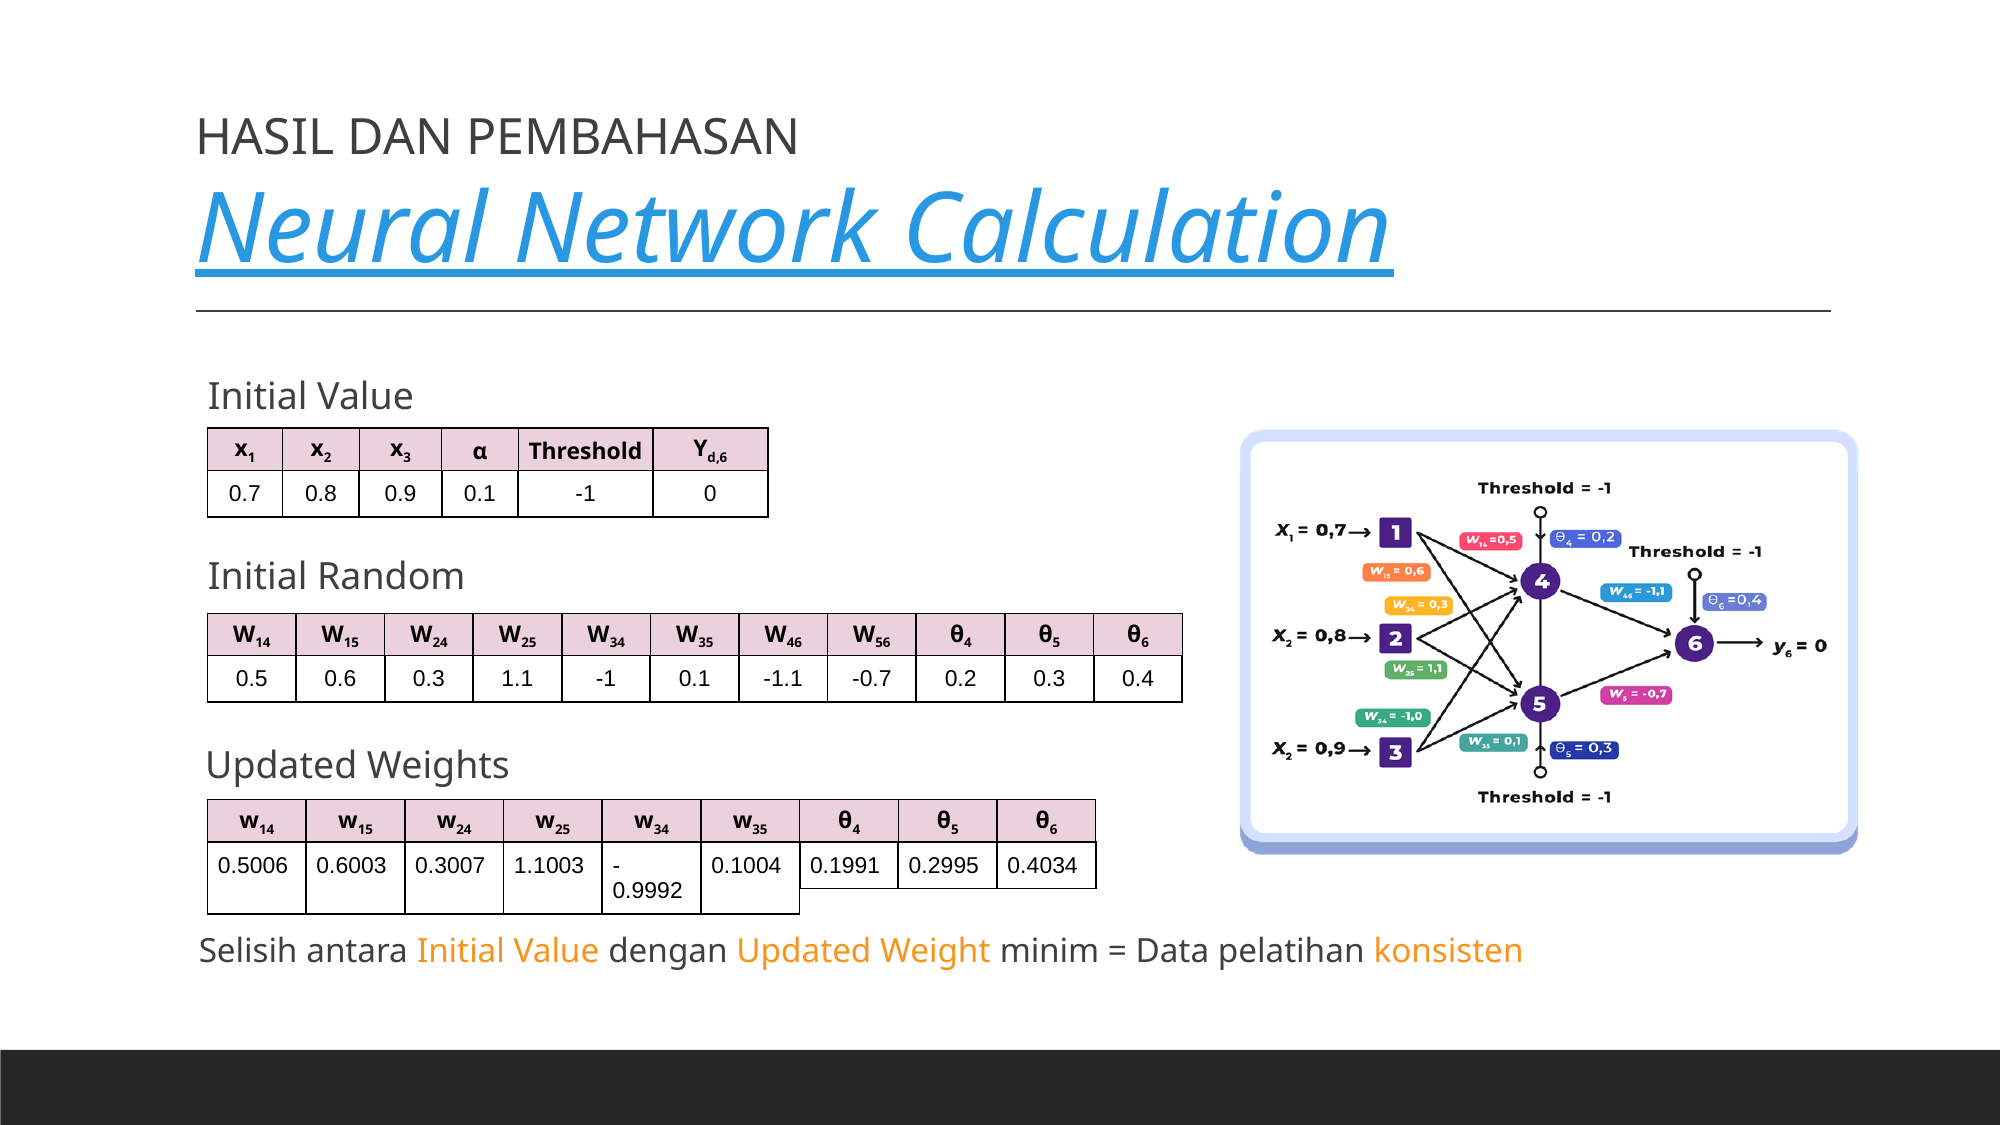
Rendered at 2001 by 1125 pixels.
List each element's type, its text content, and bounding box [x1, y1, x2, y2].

table_cell 1.1003 [504, 843, 601, 913]
table_header θ6 [1094, 614, 1182, 655]
table_header w25 [504, 800, 601, 841]
table_cell -0.7 [828, 656, 915, 701]
table_header W25 [474, 614, 561, 655]
title HASIL DAN PEMBAHASAN Neural Network Calculation [180, 67, 1830, 306]
table_header w24 [406, 800, 503, 841]
table_header Threshold [519, 429, 652, 470]
text_box Selisih antara Initial Value dengan Updated Weight minim = Data pelatihan konsisten [183, 927, 1834, 971]
table_cell 1.1 [474, 656, 561, 701]
table_header w34 [603, 800, 700, 841]
table_cell 0.2995 [899, 843, 996, 888]
table_cell 0.1004 [702, 843, 799, 913]
table_header w35 [702, 800, 799, 841]
table_header W24 [385, 614, 472, 655]
table_cell 0.5 [208, 656, 295, 701]
table_header θ6 [998, 800, 1095, 841]
table_cell 0.4 [1095, 656, 1181, 701]
table_header x3 [360, 433, 441, 470]
table_cell 0.9 [360, 471, 441, 516]
table_cell 0.5006 [208, 843, 305, 913]
table_cell 0.1 [651, 656, 738, 701]
table_cell 0.8 [283, 471, 358, 516]
table_cell 0.2 [917, 656, 1004, 701]
table_cell -1 [519, 471, 652, 516]
table_header θ5 [1006, 614, 1093, 655]
table_header W56 [828, 614, 915, 655]
table_cell 0.6003 [307, 843, 404, 913]
table_cell -0.9992 [603, 843, 700, 913]
table_header α [442, 433, 518, 470]
table_header W35 [651, 614, 738, 655]
table_header Yd,6 [654, 429, 767, 470]
table_header W14 [208, 614, 295, 655]
text_box Updated Weights [205, 729, 919, 824]
table_header x1 [208, 433, 282, 470]
table_cell 0.7 [208, 471, 282, 516]
table_cell 0.6 [297, 656, 384, 701]
table_header w14 [208, 800, 305, 841]
table_header θ4 [917, 614, 1004, 655]
table_cell 0.3 [1006, 656, 1093, 701]
table_header w15 [307, 800, 404, 841]
table_cell 0.3007 [406, 843, 503, 913]
table_cell 0.3 [386, 656, 472, 701]
table_cell 0.4034 [998, 843, 1095, 888]
table_header θ4 [800, 800, 898, 841]
table_header x2 [283, 433, 359, 470]
table_cell 0.1 [443, 471, 517, 516]
table_cell -1.1 [740, 656, 827, 701]
table_cell 0 [654, 471, 767, 516]
table_header W34 [563, 614, 650, 655]
table_cell 0.1991 [801, 843, 897, 888]
picture [1228, 414, 1869, 869]
table_header θ5 [899, 800, 996, 841]
table_header W46 [740, 614, 827, 655]
table_header W15 [297, 614, 384, 655]
text_box Initial Value [192, 356, 577, 433]
text_box Initial Random [192, 536, 637, 612]
table_cell -1 [563, 656, 649, 701]
